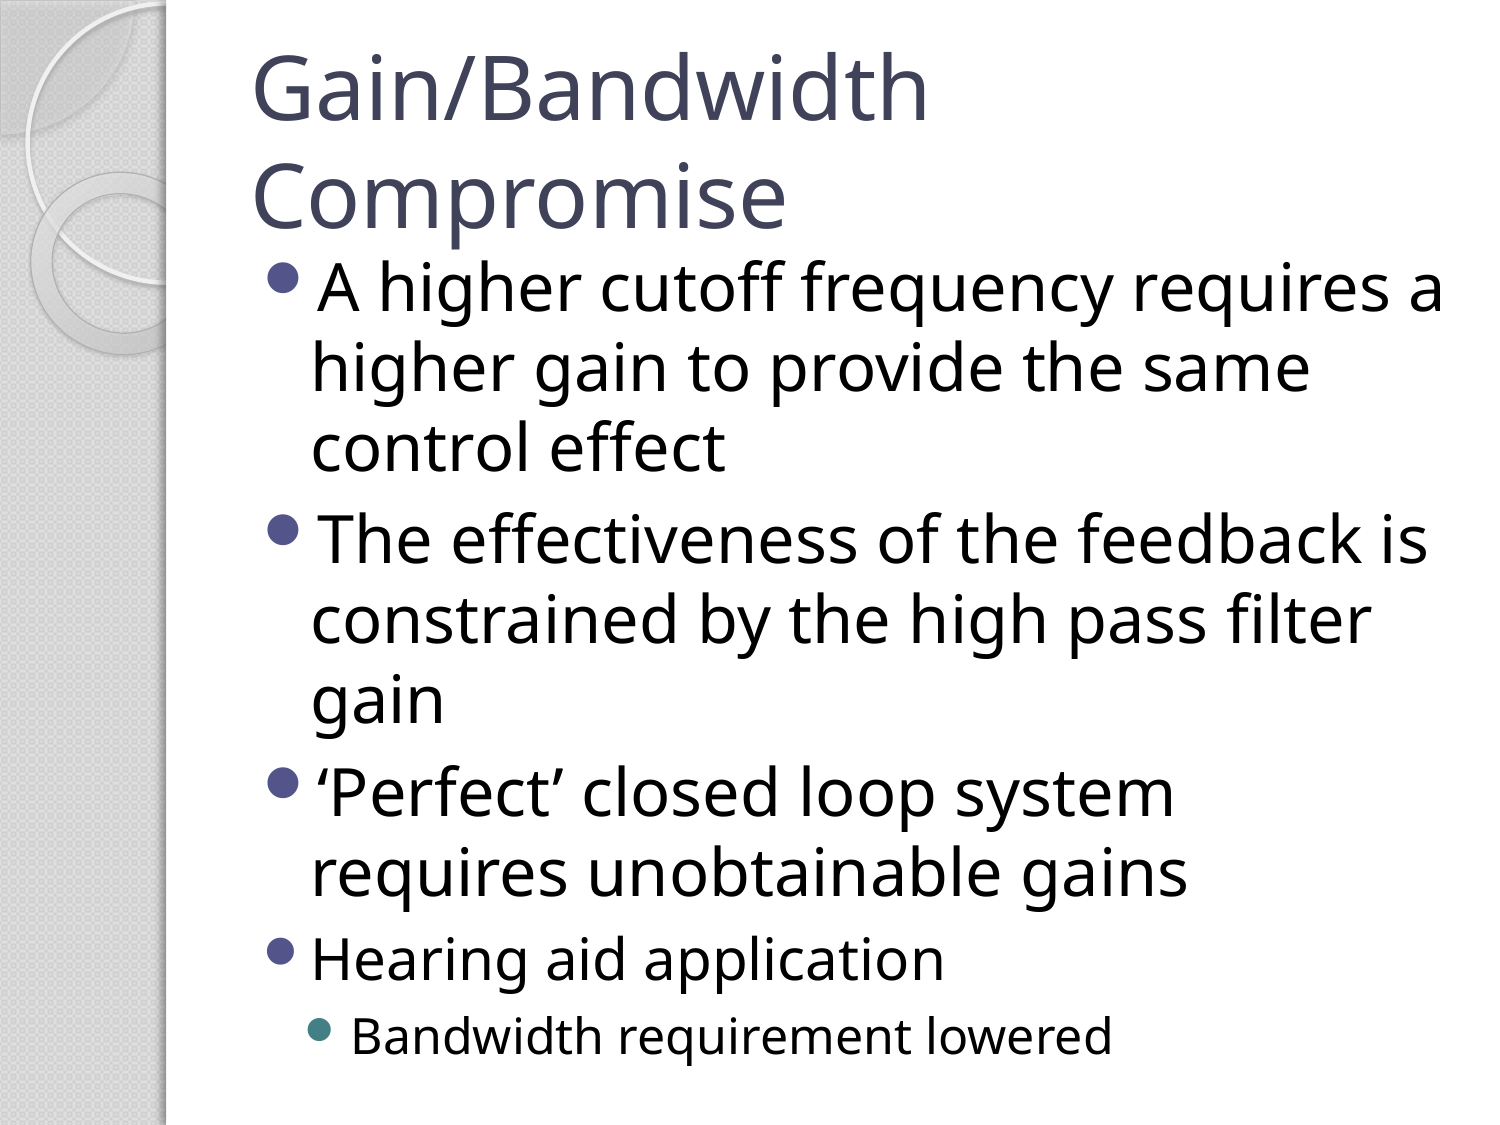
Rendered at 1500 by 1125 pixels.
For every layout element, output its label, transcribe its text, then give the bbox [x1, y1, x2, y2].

title Gain/Bandwidth Compromise [235, 45, 1466, 233]
list A higher cutoff frequency requires a higher gain to provide the same control effect The effectiveness of the feedback is constrained by the high pass filter gain ‘Perfect’ closed loop system requires unobtainable gains Hearing aid application Bandwidth requirement lowered [235, 237, 1466, 1025]
